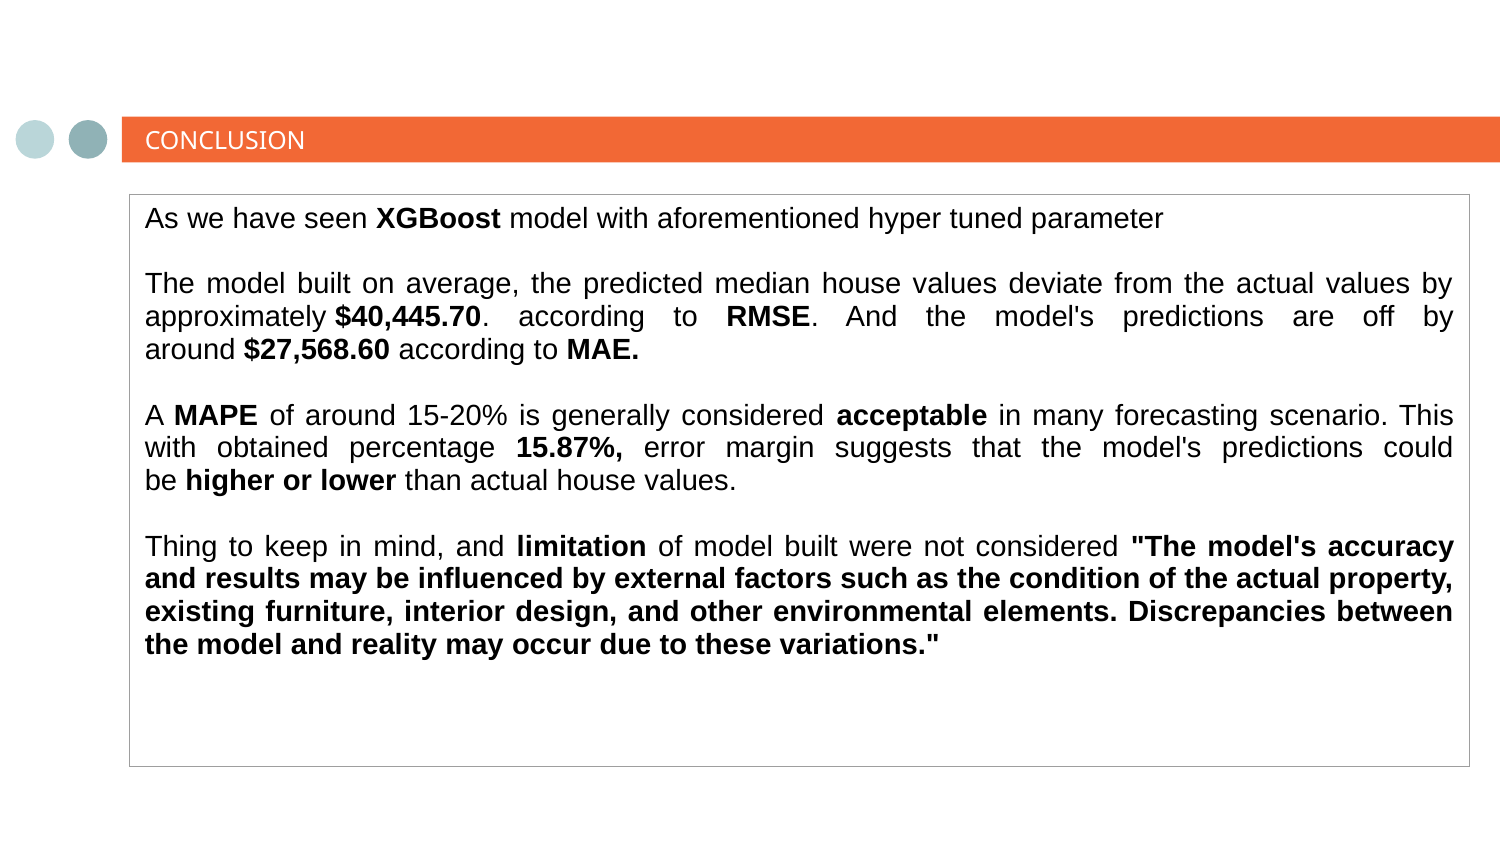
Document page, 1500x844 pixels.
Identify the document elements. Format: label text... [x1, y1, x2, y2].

title CONCLUSION [129, 118, 952, 170]
table_header As we have seen XGBoost model with aforementioned hyper tuned parameter The model built on average, the predicted median house values deviate from the actual values by approximately $40,445.70. according to RMSE. And the model's predictions are off by around $27,568.60 according to MAE. A MAPE of around 15-20% is generally considered acceptable in many forecasting scenario. This with obtained percentage 15.87%, error margin suggests that the model's predictions could be higher or lower than actual house values. Thing to keep in mind, and limitation of model built were not considered "The model's accuracy and results may be influenced by external factors such as the condition of the actual property, existing furniture, interior design, and other environmental elements. Discrepancies between the model and reality may occur due to these variations." [130, 195, 1469, 766]
